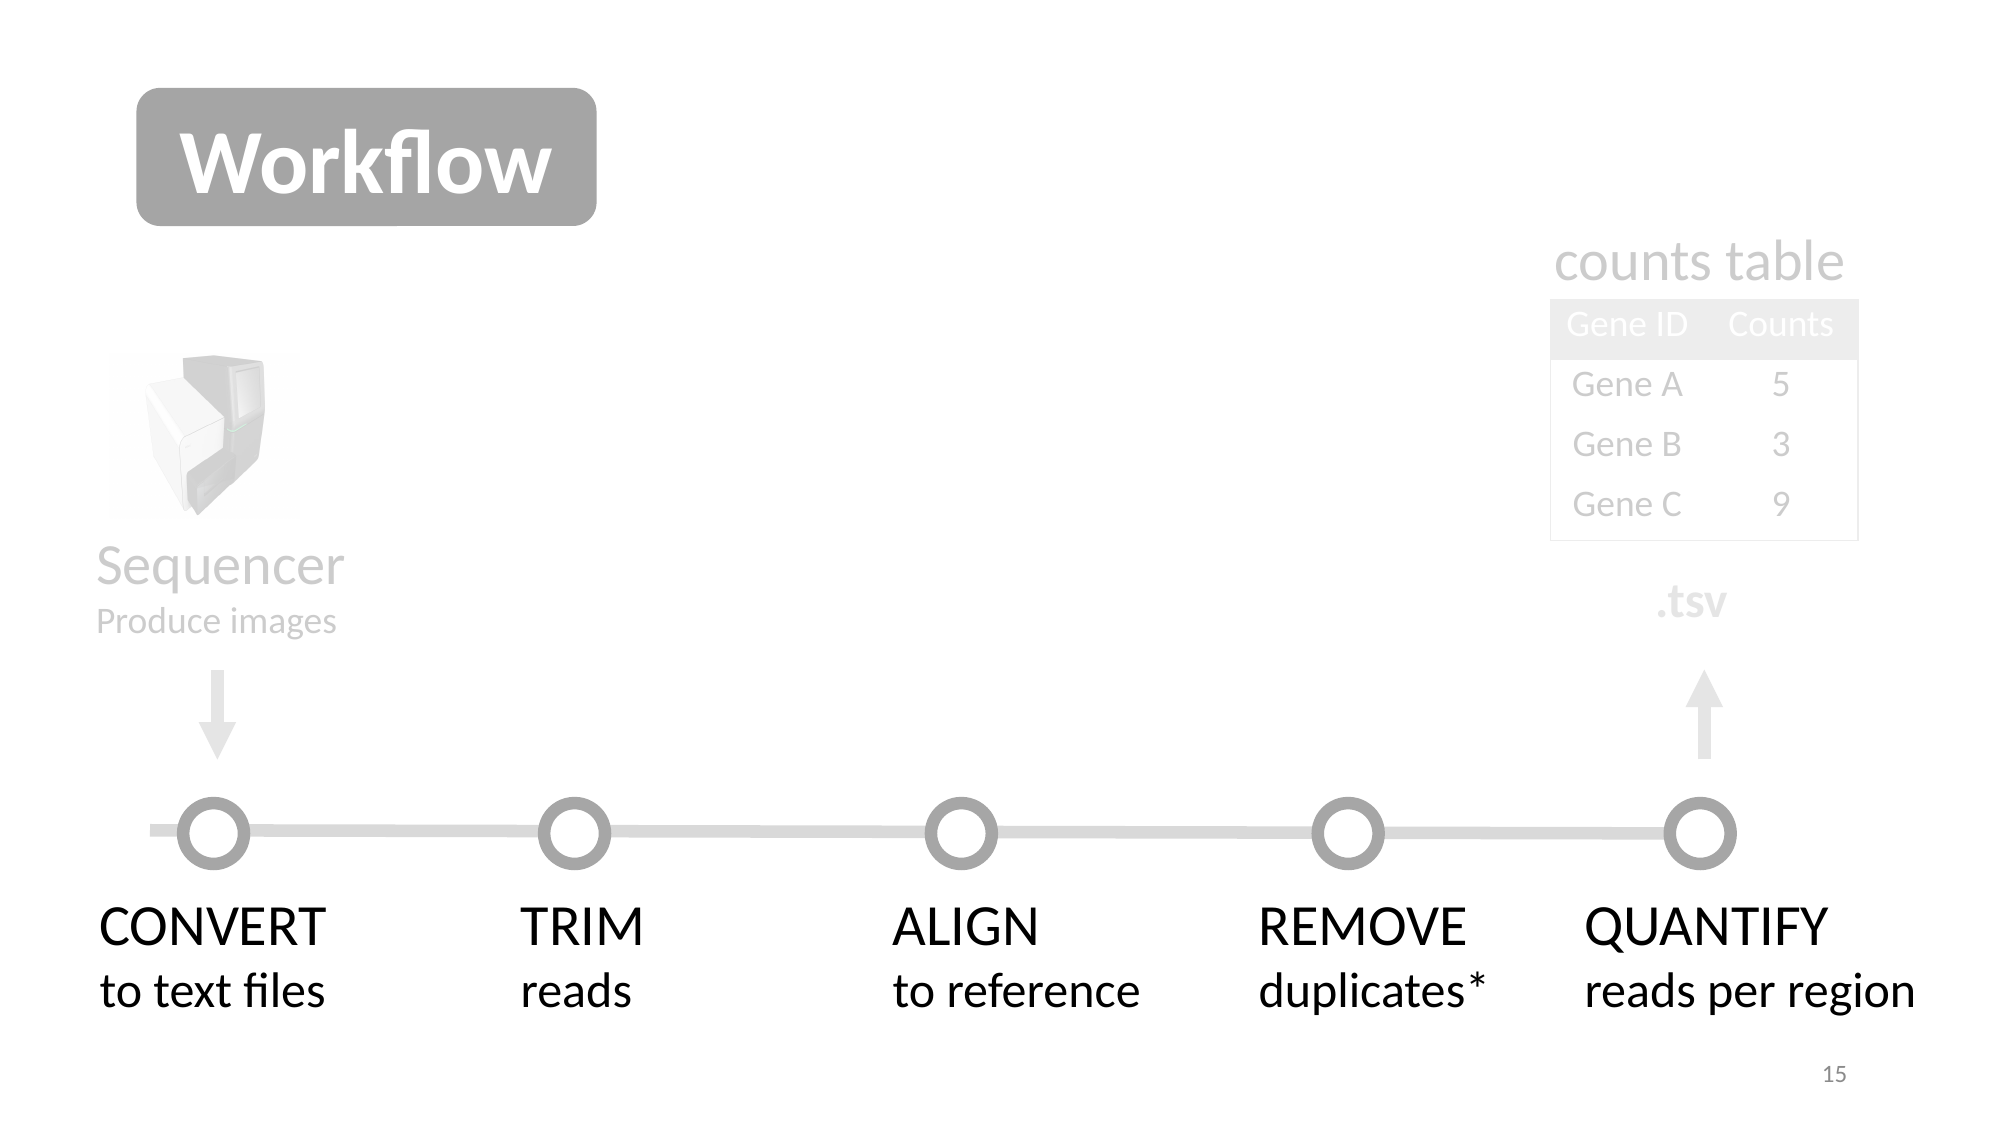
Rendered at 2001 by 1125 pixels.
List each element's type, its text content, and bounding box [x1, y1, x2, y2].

text_box ALIGN to reference [878, 879, 1157, 1025]
text_box [182, 834, 246, 866]
text_box QUANTIFY reads per region [1569, 879, 1948, 1025]
text_box [80, 295, 431, 764]
text_box [1668, 802, 1732, 866]
text_box [929, 834, 993, 866]
text_box [1316, 802, 1380, 830]
text_box [543, 834, 607, 866]
text_box [1530, 162, 1881, 760]
text_box [930, 802, 993, 830]
picture [109, 353, 300, 519]
text_box REMOVE duplicates* [1243, 879, 1569, 1025]
text_box [1316, 834, 1380, 866]
text_box TRIM reads [505, 879, 661, 1025]
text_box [149, 830, 1731, 834]
text_box [543, 802, 606, 830]
text_box Workflow [136, 87, 597, 227]
text_box [182, 802, 245, 830]
text_box CONVERT to text files [84, 879, 343, 1025]
slide_number 15 [1412, 1042, 1863, 1103]
